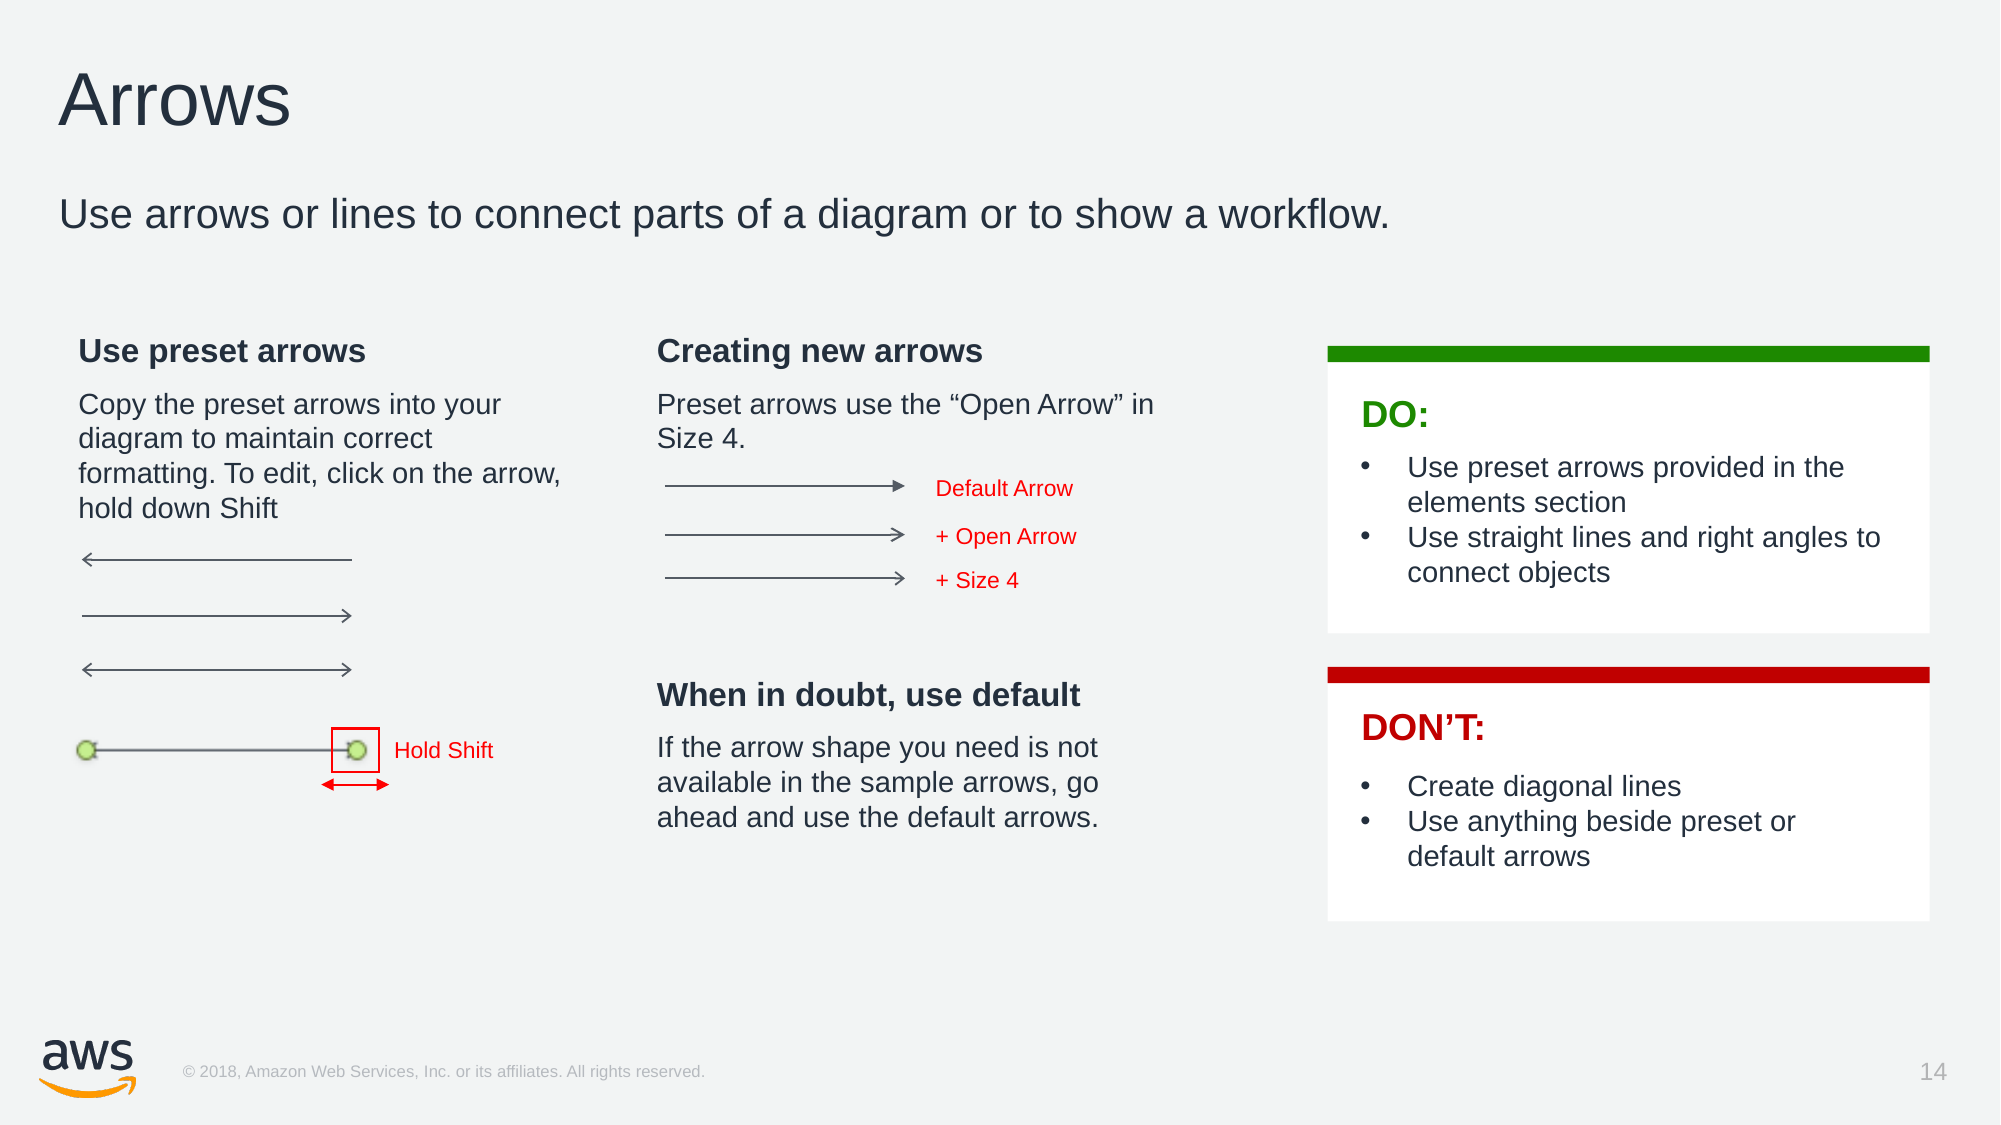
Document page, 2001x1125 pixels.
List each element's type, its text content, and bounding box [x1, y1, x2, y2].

text_box Preset arrows use the “Open Arrow” in Size 4. [642, 377, 1174, 463]
text_box [1327, 345, 1931, 363]
text_box If the arrow shape you need is not available in the sample arrows, go ahead and use the default arrows. [642, 721, 1174, 841]
text_box + Size 4 [920, 557, 1174, 601]
text_box + Open Arrow [920, 514, 1174, 557]
text_box [1327, 666, 1931, 684]
text_box Copy the preset arrows into your diagram to maintain correct formatting. To edit, click on the arrow, hold down Shift [63, 377, 595, 533]
slide_number 14 [1512, 1040, 1963, 1101]
picture [53, 723, 398, 781]
text_box Use preset arrows provided in the elements section Use straight lines and right angles to connect objects [1345, 440, 1900, 596]
title Arrows [43, 52, 1963, 150]
list Use arrows or lines to connect parts of a diagram or to show a workflow. [43, 185, 1963, 361]
text_box DON’T: [1346, 695, 1855, 755]
text_box [1327, 363, 1931, 634]
text_box [1327, 684, 1931, 922]
text_box Hold Shift [398, 728, 512, 771]
text_box Create diagonal lines Use anything beside preset or default arrows [1345, 760, 1900, 880]
text_box Default Arrow [920, 466, 1174, 509]
picture [39, 1040, 136, 1098]
text_box DO: [1346, 382, 1855, 440]
text_box When in doubt, use default [642, 665, 1174, 721]
text_box Use preset arrows [63, 321, 595, 377]
text_box Creating new arrows [642, 321, 1174, 377]
